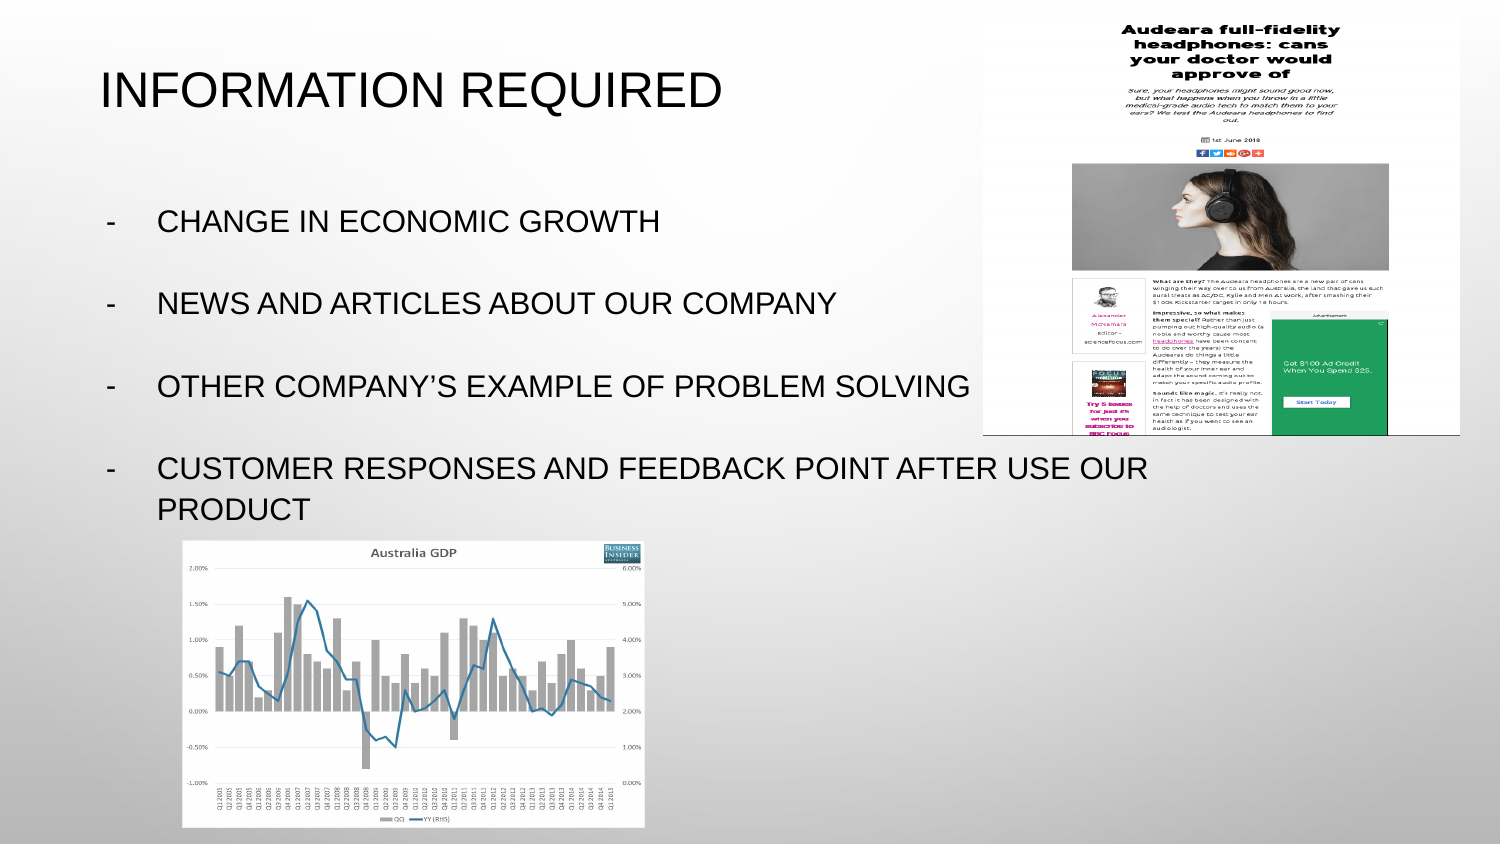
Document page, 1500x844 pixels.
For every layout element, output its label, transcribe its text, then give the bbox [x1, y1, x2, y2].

title INFORMATION REQUIRED [44, 49, 793, 139]
picture [0, 0, 1500, 844]
list CHANGE IN ECONOMIC GROWTH NEWS AND ARTICLES ABOUT OUR COMPANY OTHER COMPANY’S EXAMPLE OF PROBLEM SOLVING CUSTOMER RESPONSES AND FEEDBACK POINT AFTER USE OUR PRODUCT [66, 182, 1222, 548]
